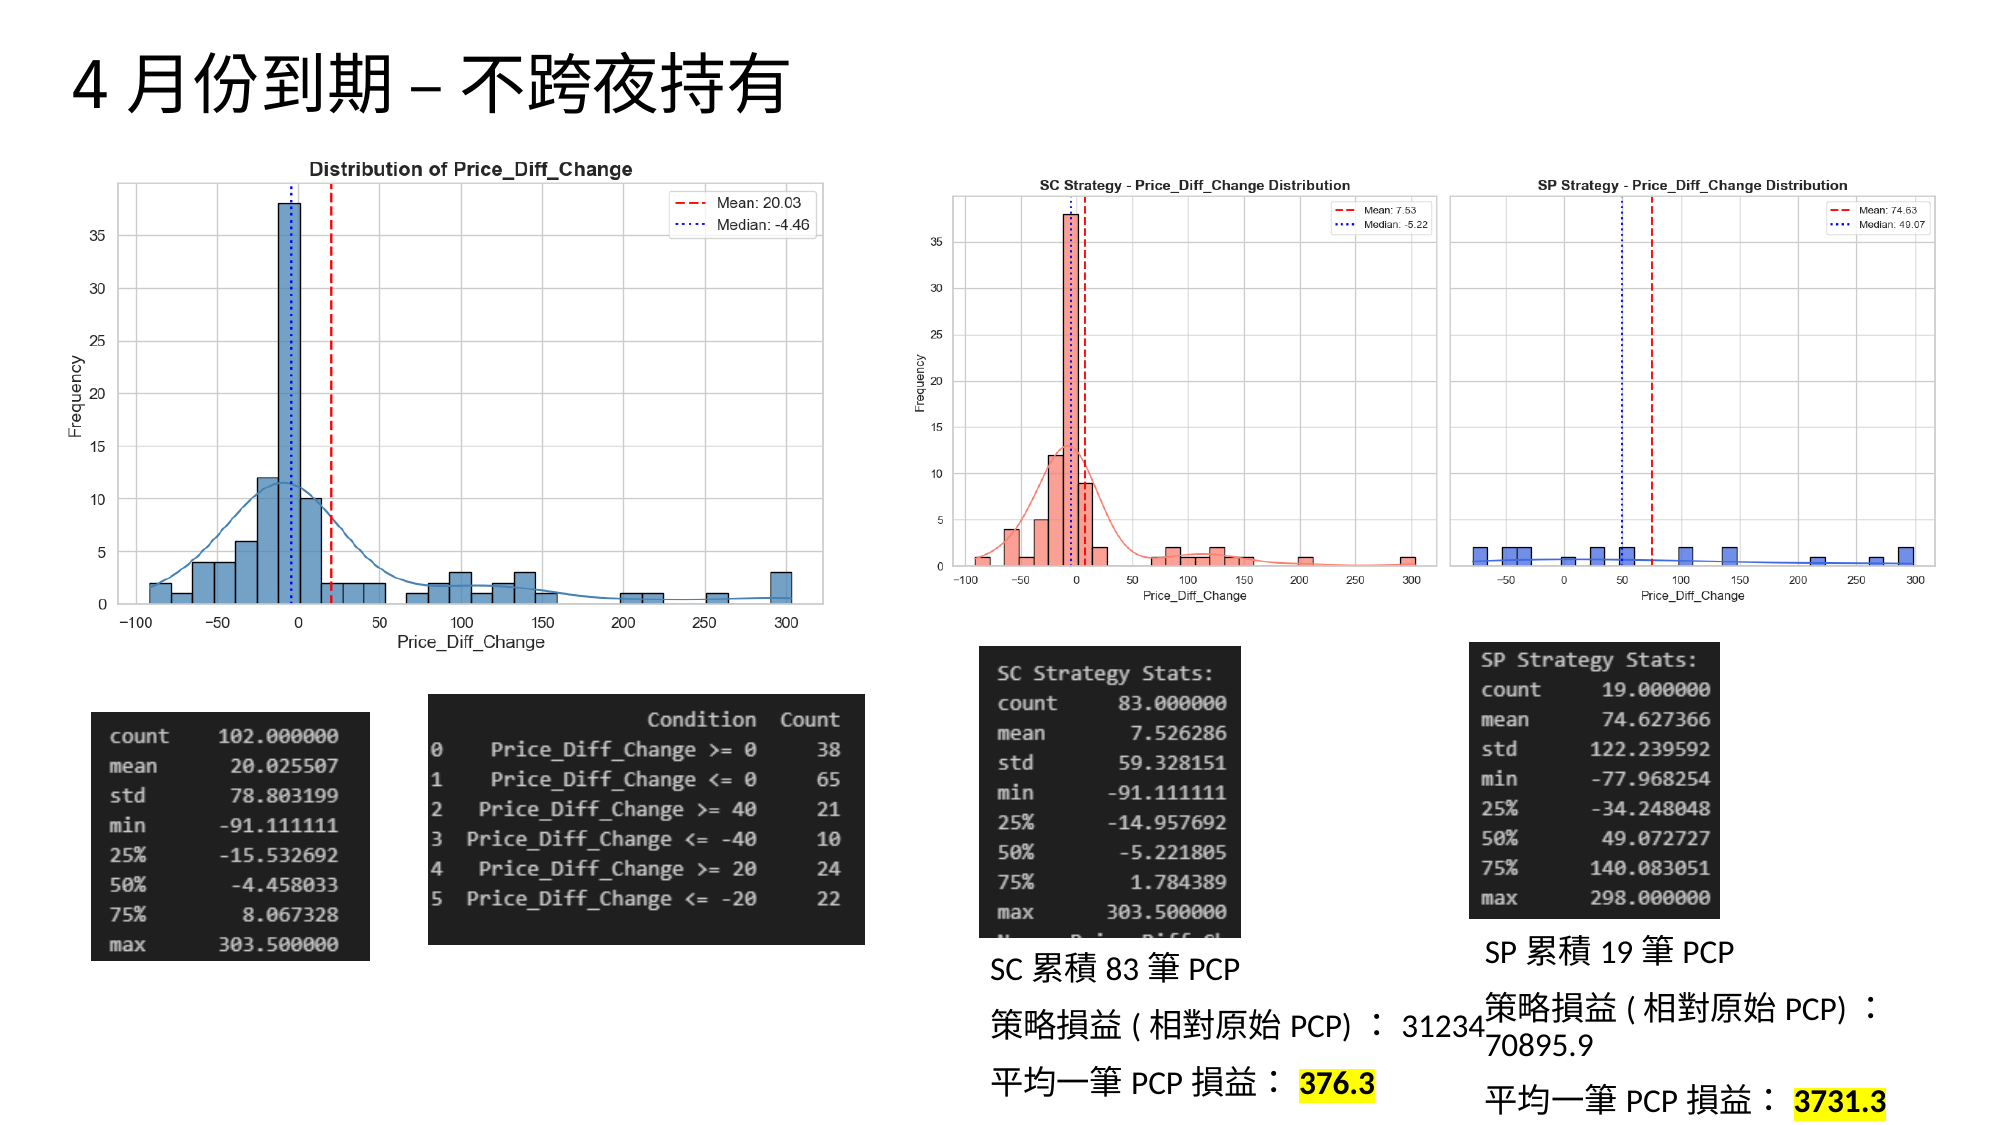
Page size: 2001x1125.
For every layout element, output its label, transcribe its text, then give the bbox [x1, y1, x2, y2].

picture [907, 172, 1942, 609]
picture [979, 646, 1241, 938]
picture [91, 712, 370, 961]
picture [428, 694, 865, 945]
picture [1469, 642, 1720, 919]
list SC累積83筆PCP 策略損益(相對原始PCP)：31234 平均一筆PCP損益：376.3 [975, 944, 1469, 1125]
text_box 4月份到期 – 不跨夜持有 [55, 0, 1781, 196]
text_box SP累積19筆PCP 策略損益(相對原始PCP)：70895.9 平均一筆PCP損益：3731.3 [1469, 927, 2000, 1125]
picture [58, 152, 832, 660]
